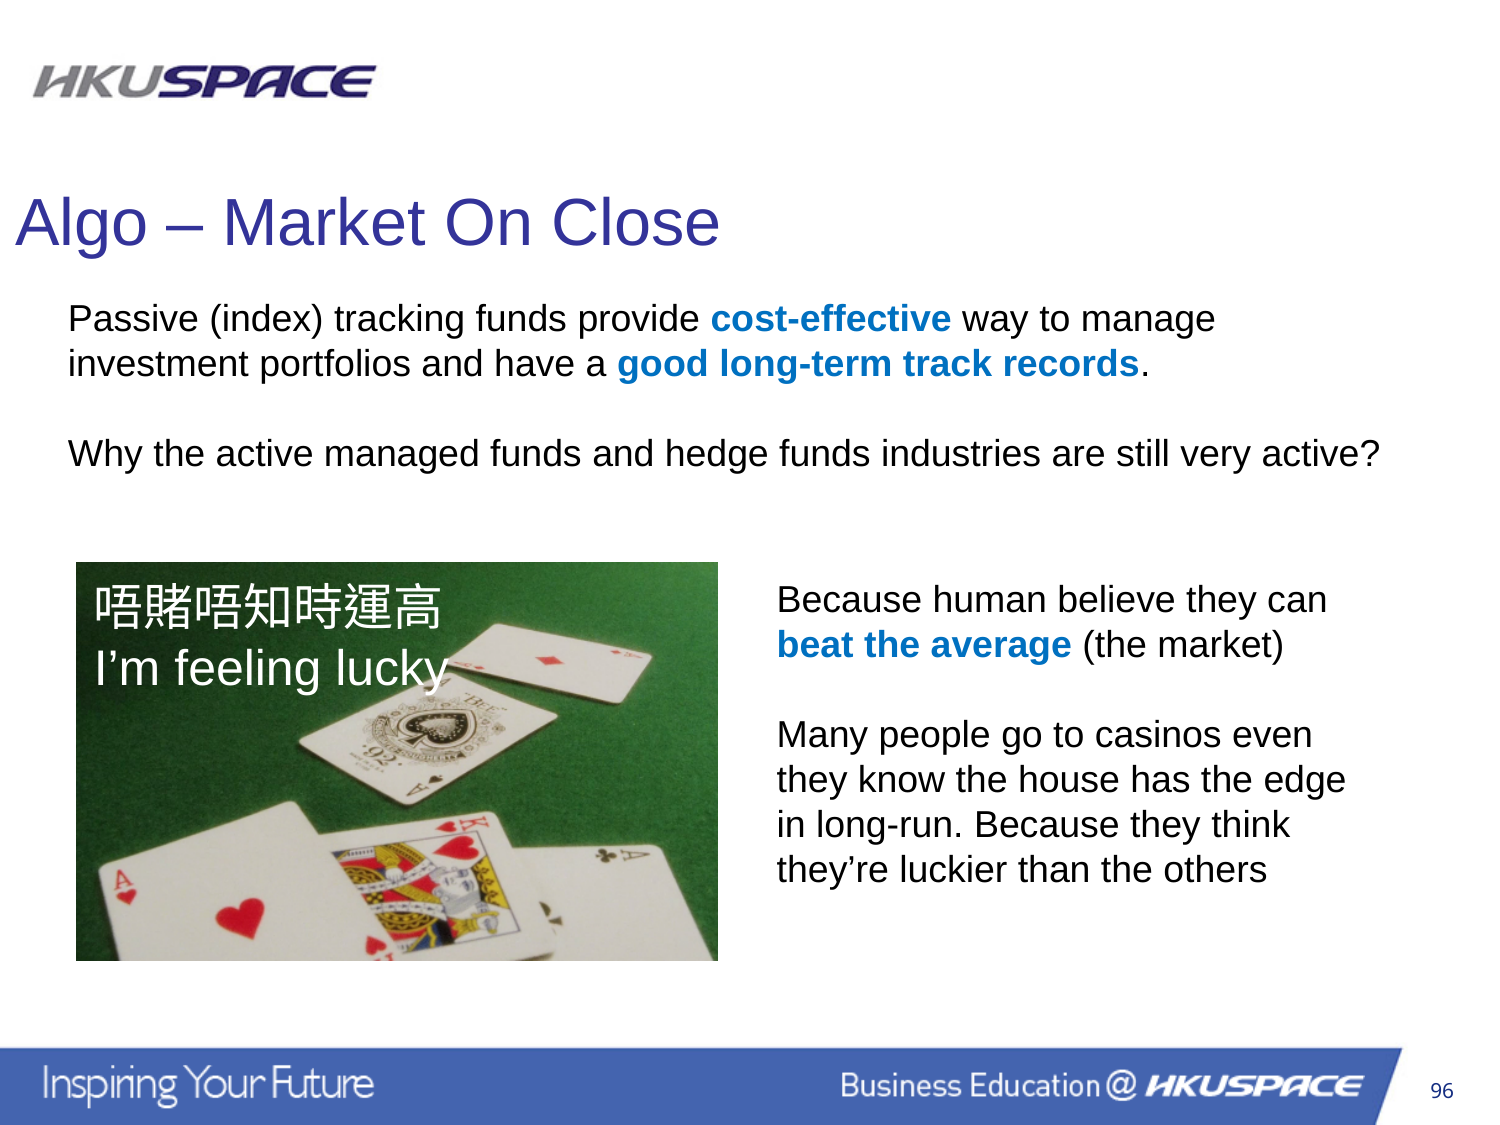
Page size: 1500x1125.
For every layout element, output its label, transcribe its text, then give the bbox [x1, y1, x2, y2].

slide_number 96 [1415, 1070, 1499, 1125]
text_box Because human believe they can beat the average (the market) Many people go to casinos even they know the house has the edge in long-run. Because they think they’re luckier than the others [761, 567, 1365, 898]
title Algo – Market On Close [0, 101, 1325, 266]
text_box Passive (index) tracking funds provide cost-effective way to manage investment portfolios and have a good long-term track records. Why the active managed funds and hedge funds industries are still very active? [53, 286, 1400, 481]
text_box [64, 278, 1483, 1047]
picture [0, 0, 1500, 1125]
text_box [76, 562, 719, 962]
